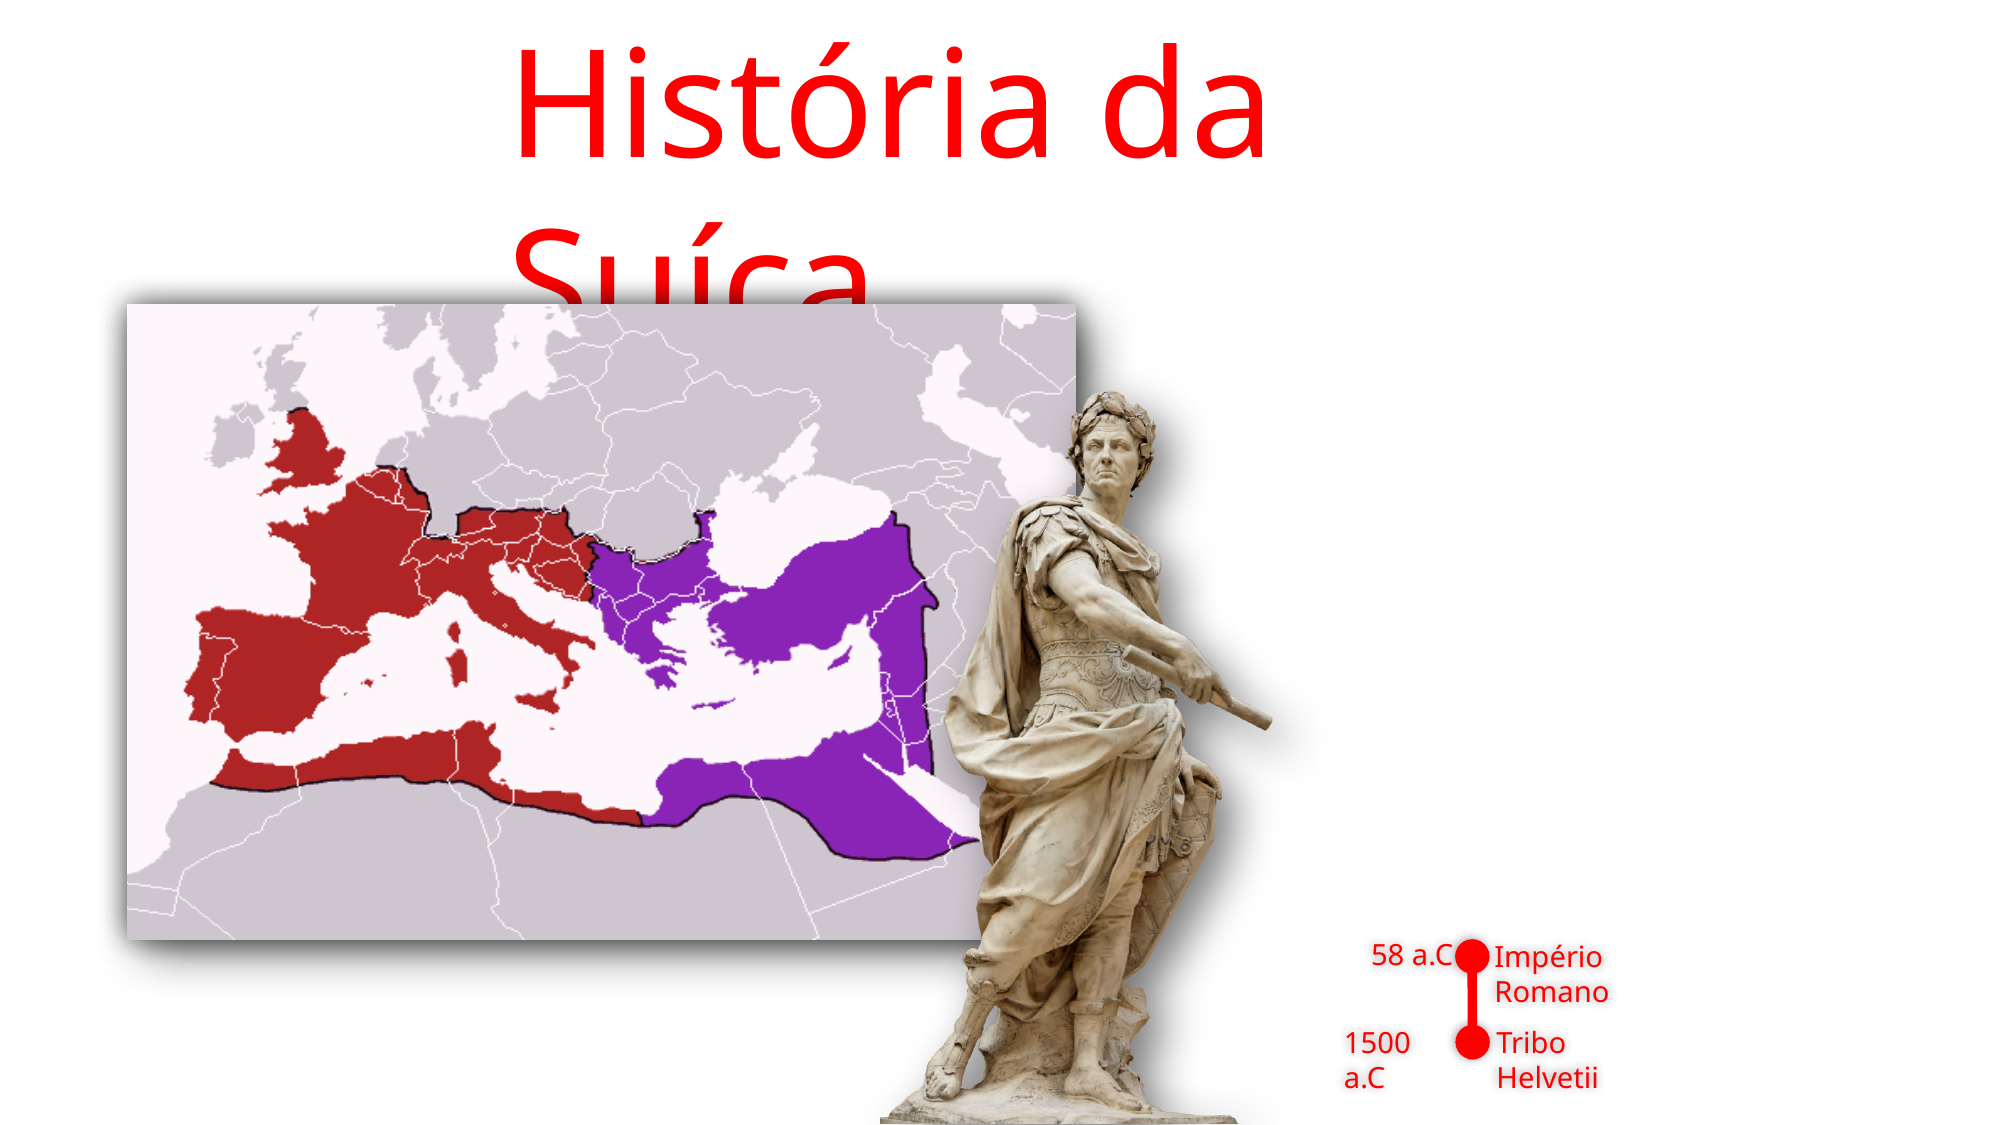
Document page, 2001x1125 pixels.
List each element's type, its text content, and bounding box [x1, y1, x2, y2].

picture [127, 304, 1273, 1124]
text_box Império Romano [1479, 931, 1695, 1016]
text_box Tribo Helvetii [1481, 1024, 1656, 1102]
text_box História da Suíça [492, 0, 1508, 375]
text_box 58 a.C [1356, 929, 1472, 979]
text_box 1500 a.C [1329, 1016, 1464, 1102]
